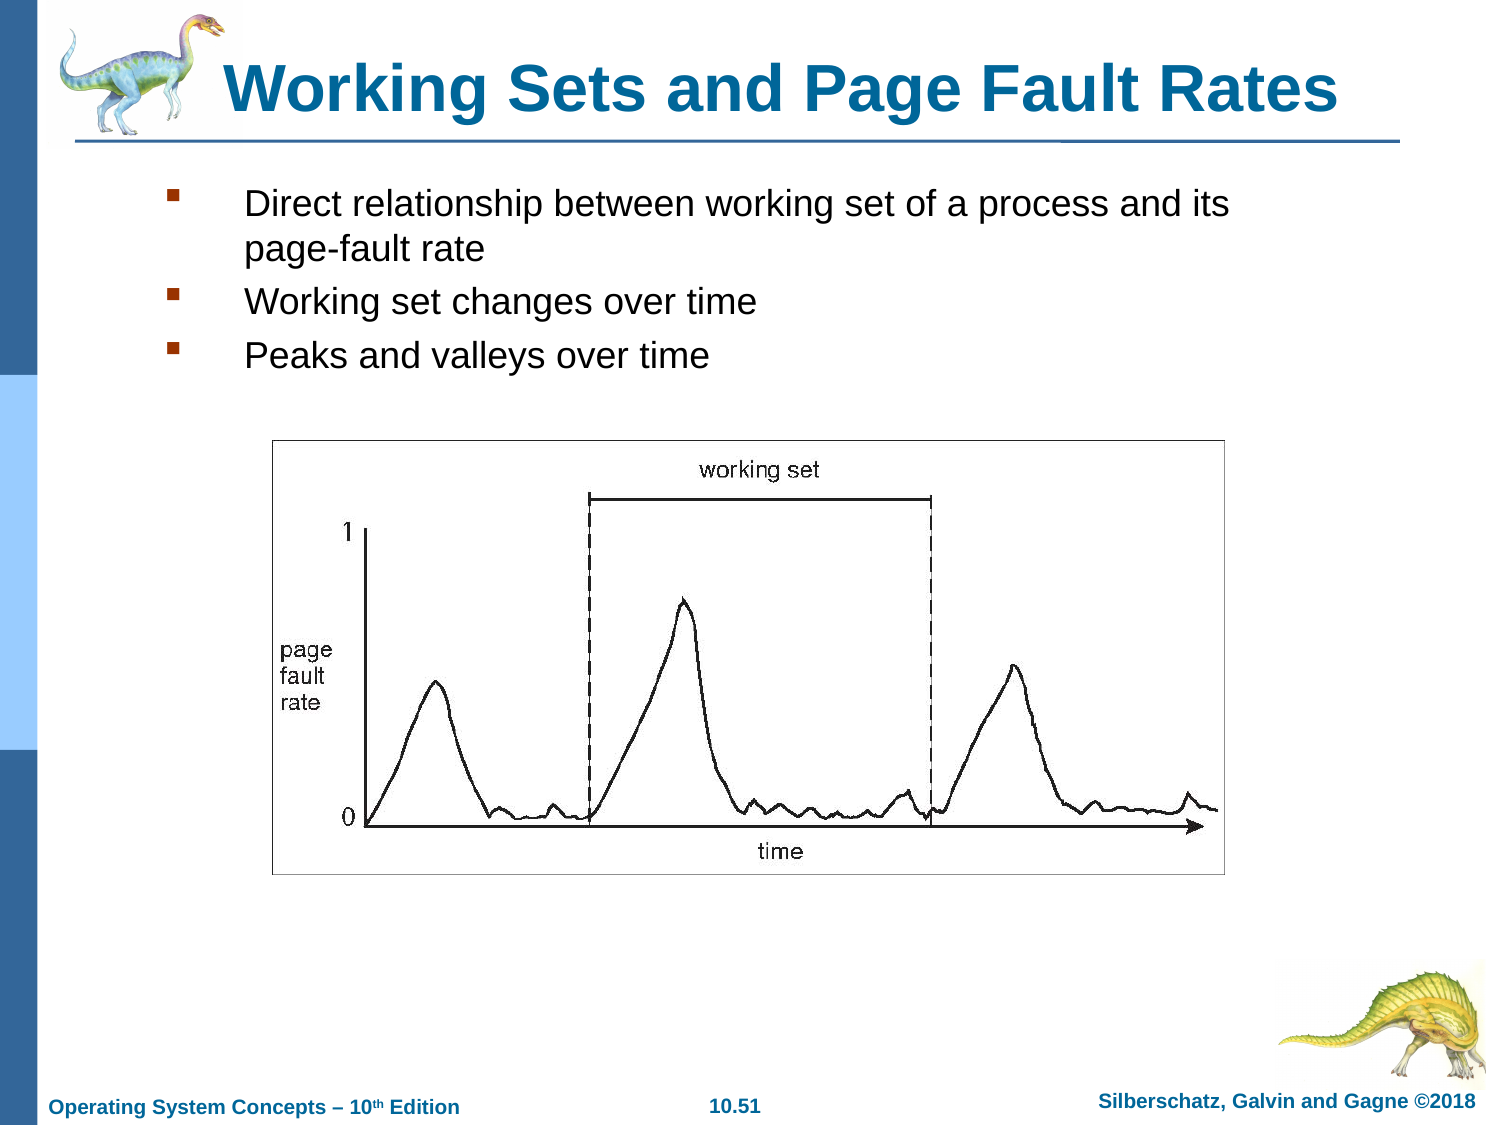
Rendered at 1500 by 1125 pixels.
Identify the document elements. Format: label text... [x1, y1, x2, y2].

text_box Direct relationship between working set of a process and its page-fault rate Working set changes over time Peaks and valleys over time [148, 171, 1330, 511]
picture [1275, 959, 1486, 1090]
title Working Sets and Page Fault Rates [107, 38, 1458, 133]
picture [272, 440, 1225, 875]
picture [46, 0, 243, 149]
